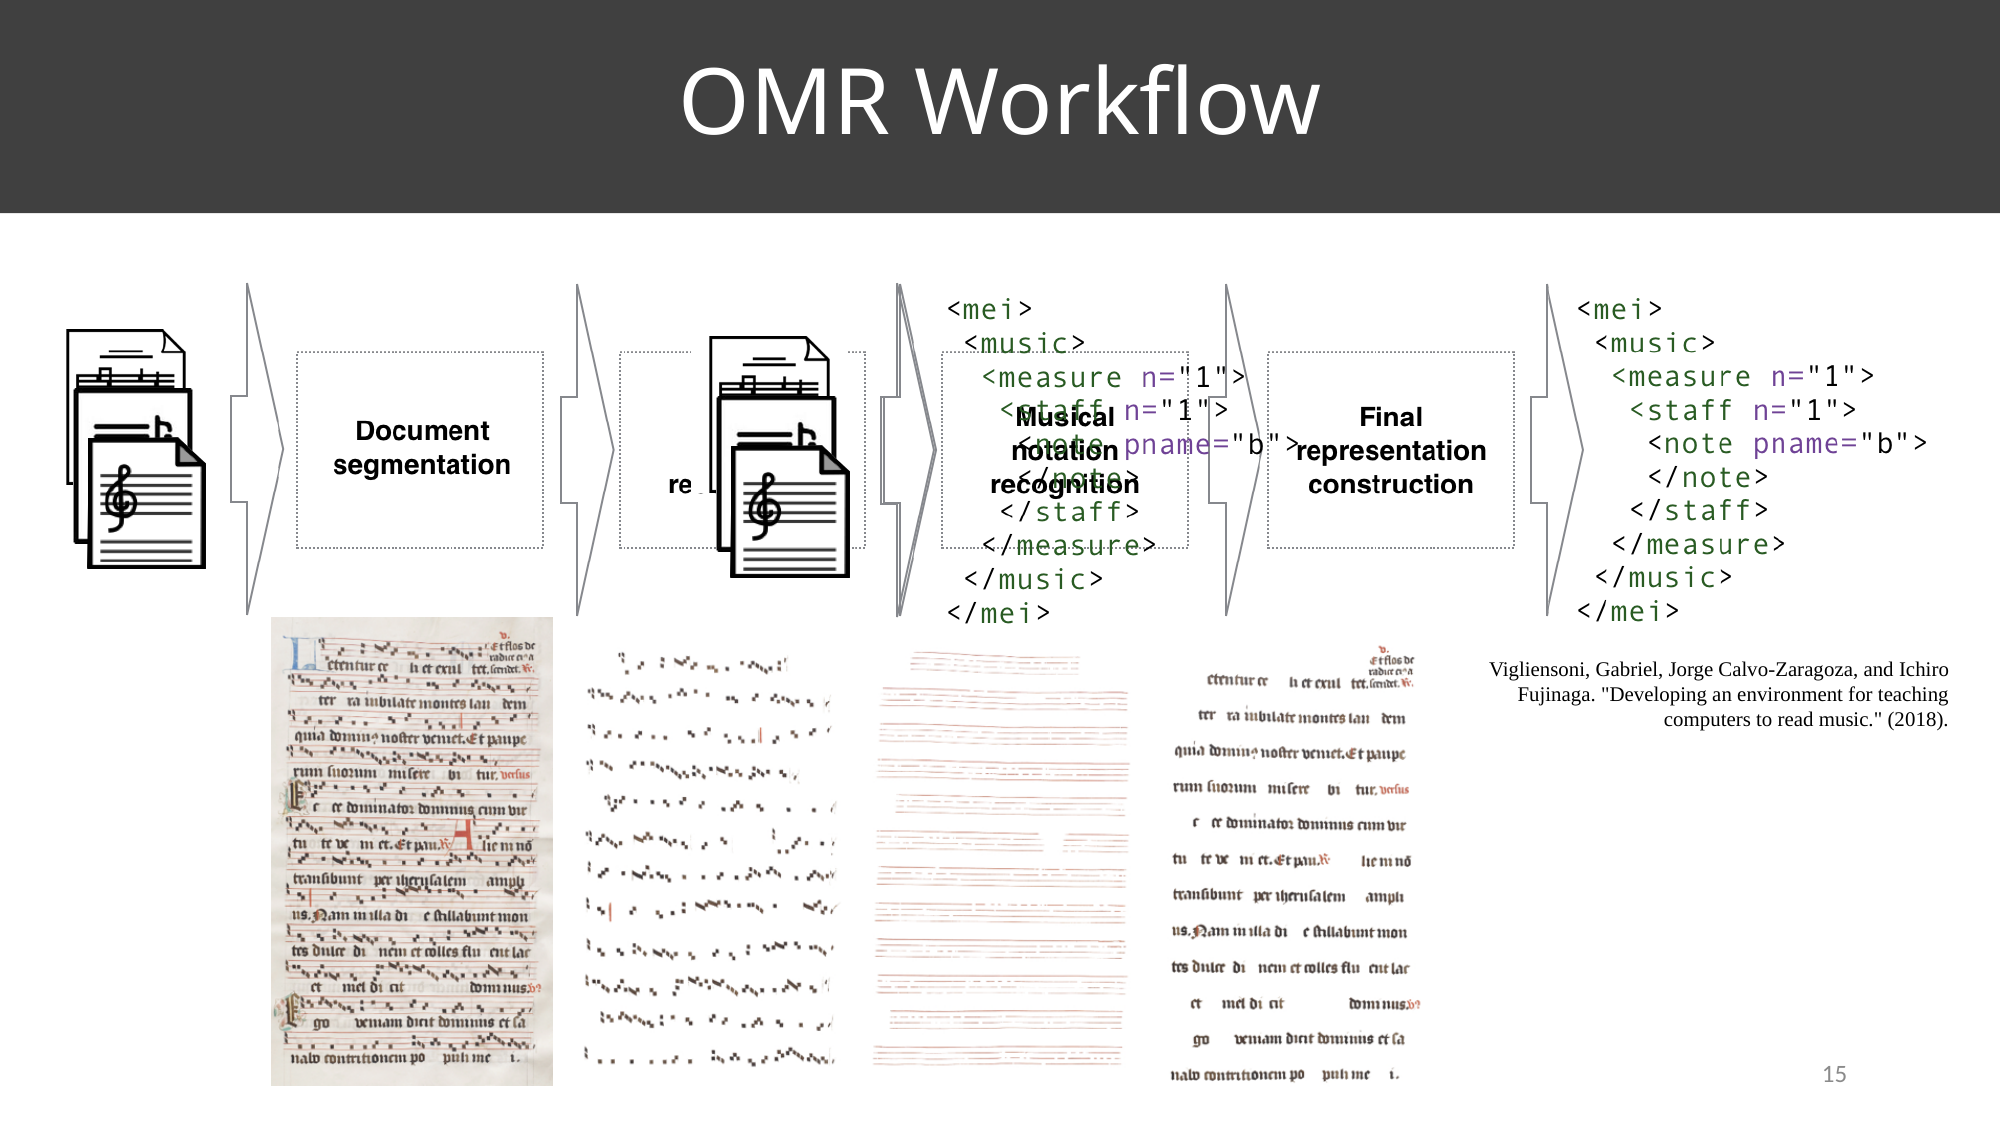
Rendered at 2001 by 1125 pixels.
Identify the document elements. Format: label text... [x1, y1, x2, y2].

picture [48, 282, 1952, 1103]
text_box OMR Workflow [0, 0, 2000, 214]
slide_number 15 [1432, 1042, 1863, 1103]
text_box Vigliensoni, Gabriel, Jorge Calvo-Zaragoza, and Ichiro Fujinaga. "Developing an environment for teaching computers to read music." (2018). [1432, 648, 1964, 738]
